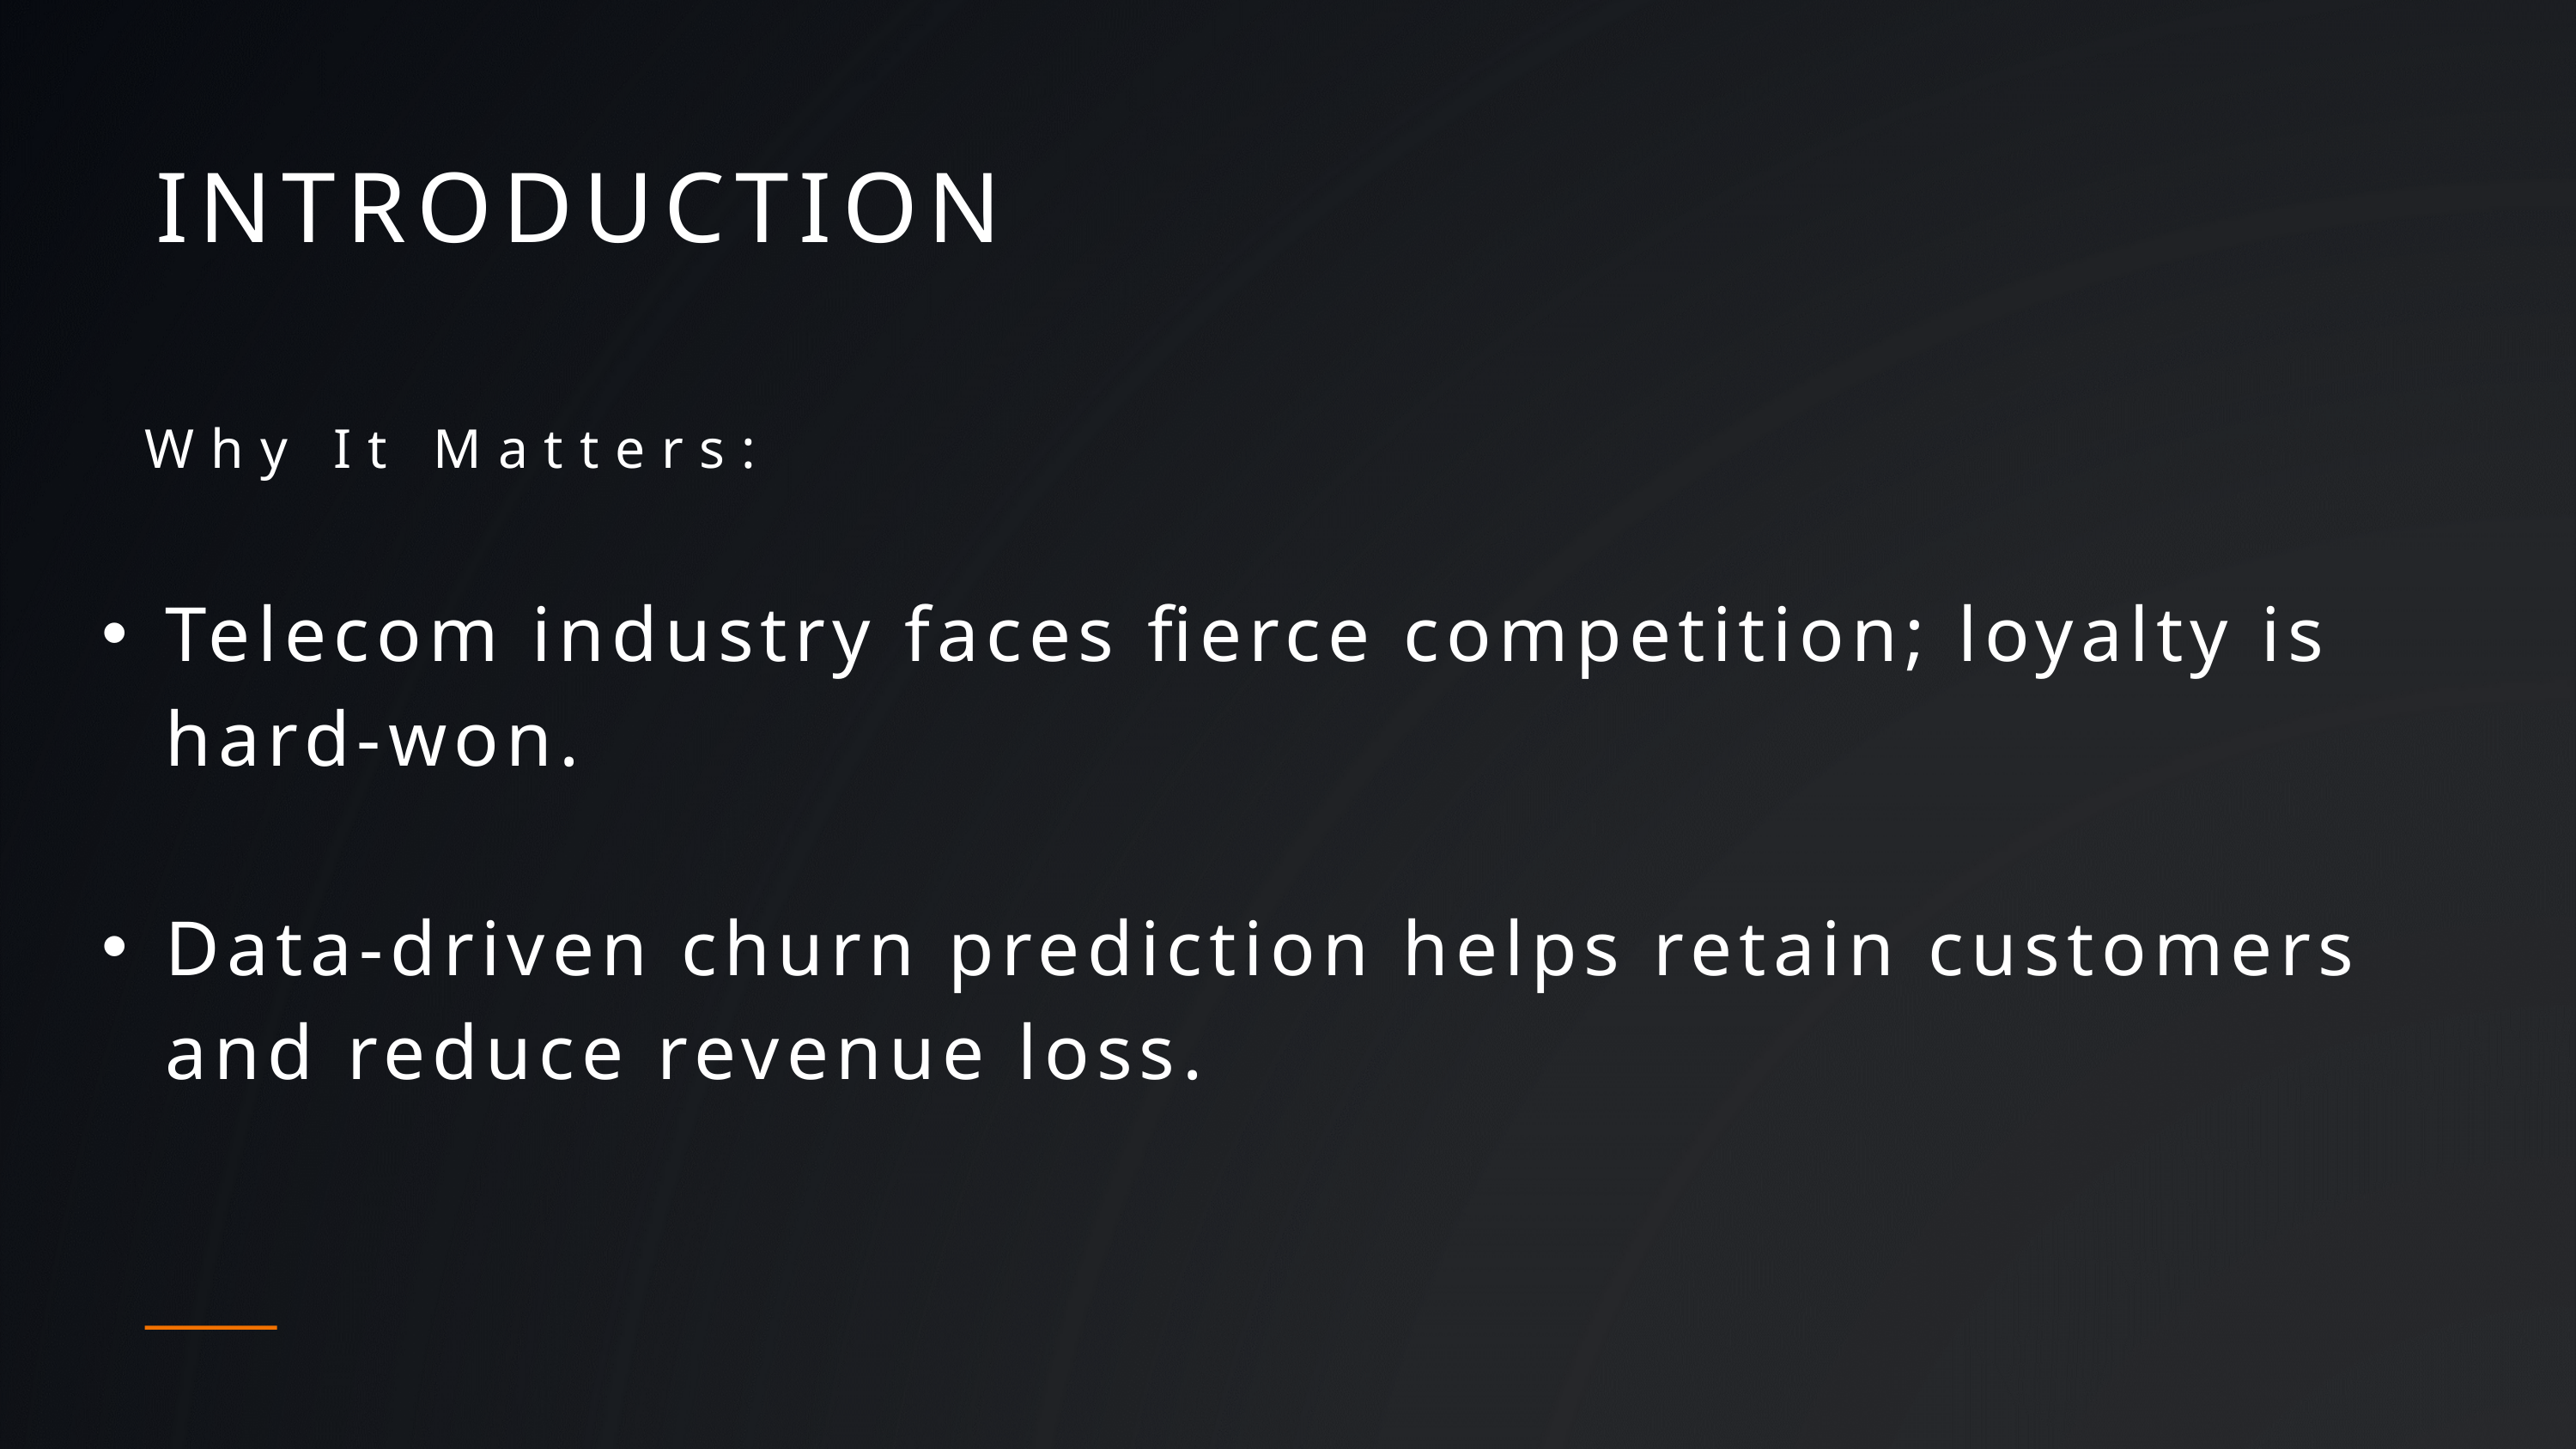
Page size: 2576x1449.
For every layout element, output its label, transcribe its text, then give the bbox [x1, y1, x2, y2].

text_box [0, 0, 2576, 1449]
text_box INTRODUCTION [155, 137, 1316, 385]
text_box Why It Matters: [144, 397, 823, 561]
text_box Telecom industry faces fierce competition; loyalty is hard-won. Data-driven churn prediction helps retain customers and reduce revenue loss. [38, 572, 2490, 1164]
